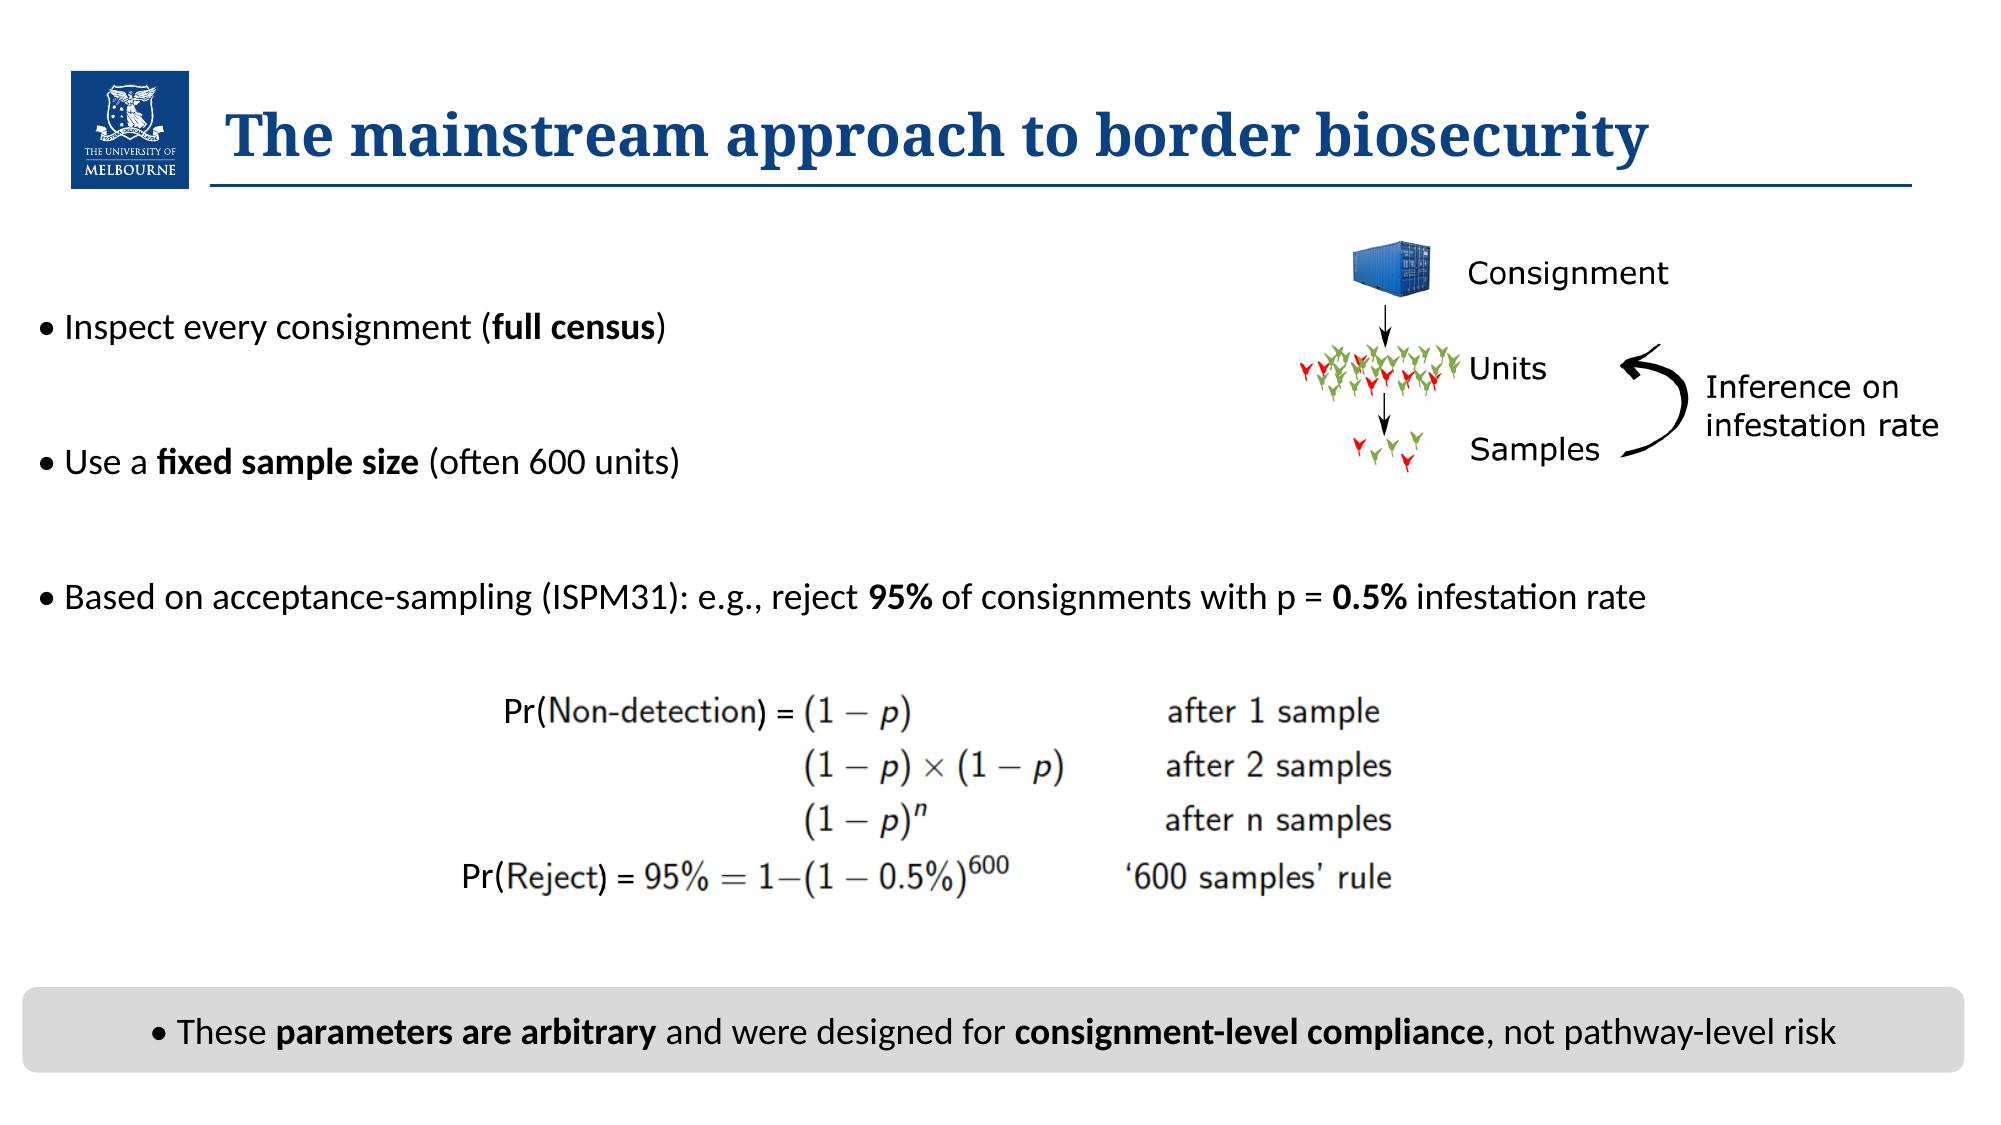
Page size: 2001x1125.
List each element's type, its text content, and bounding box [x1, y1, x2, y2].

picture [401, 670, 1493, 939]
text_box • These parameters are arbitrary and were designed for consignment-level compliance, not pathway-level risk [21, 986, 1966, 1074]
picture [1266, 219, 1978, 513]
text_box • Inspect every consignment (full census) • Use a fixed sample size (often 600 units) • Based on acceptance-sampling (ISPM31): e.g., reject 95% of consignments with p = 0.5% infestation rate [22, 271, 2000, 962]
title The mainstream approach to border biosecurity [210, 95, 1790, 177]
